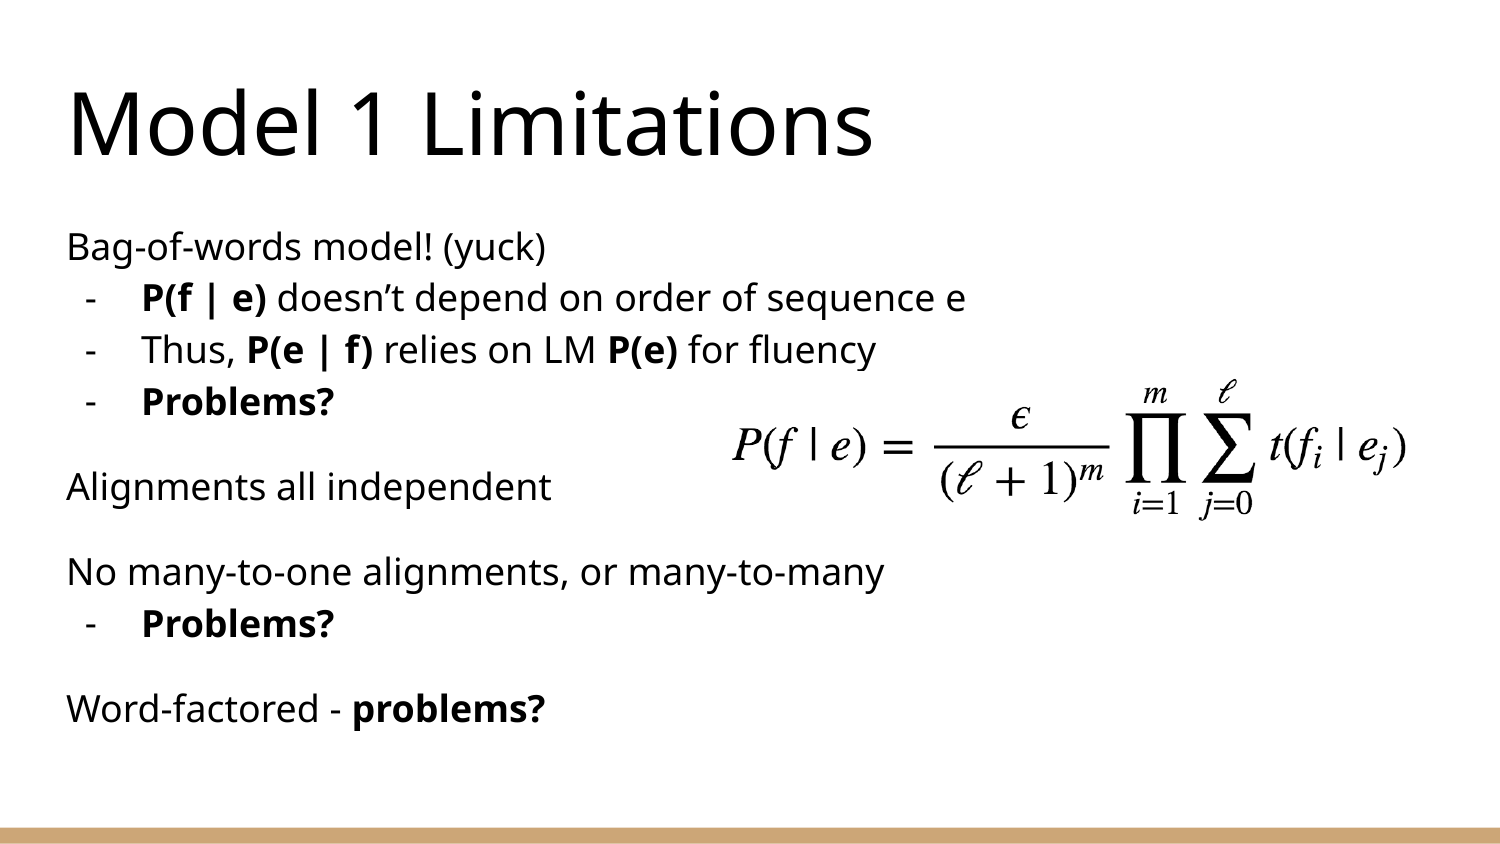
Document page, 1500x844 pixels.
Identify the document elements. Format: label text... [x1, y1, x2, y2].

title Model 1 Limitations [51, 51, 1449, 189]
list Bag-of-words model! (yuck) P(f | e) doesn’t depend on order of sequence e Thus, P(e | f) relies on LM P(e) for fluency Problems? Alignments all independent No many-to-one alignments, or many-to-many Problems? Word-factored - problems? [51, 200, 1449, 752]
picture [707, 371, 1437, 531]
